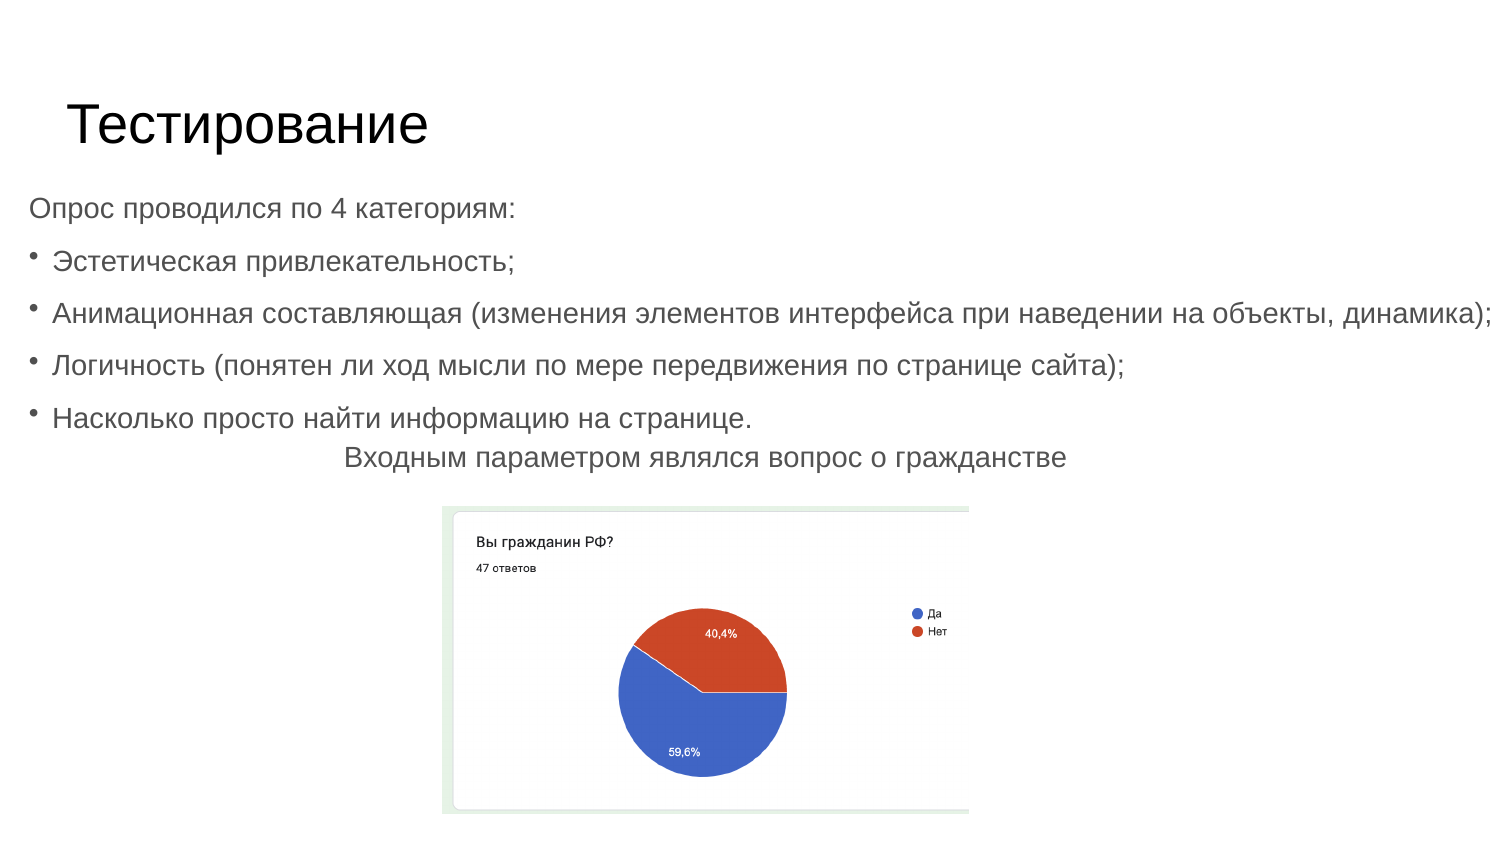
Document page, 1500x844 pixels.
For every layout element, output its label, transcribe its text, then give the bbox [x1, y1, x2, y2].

title Тестирование [50, 72, 1450, 168]
text_box Входным параметром являлся вопрос о гражданстве [344, 438, 1068, 474]
text_box Опрос проводился по 4 категориям: Эстетическая привлекательность; Анимационная составляющая (изменения элементов интерфейса при наведении на объекты, динамика); Логичность (понятен ли ход мысли по мере передвижения по странице сайта); Насколько просто найти информацию на странице. [28, 171, 1494, 435]
picture [442, 506, 970, 815]
